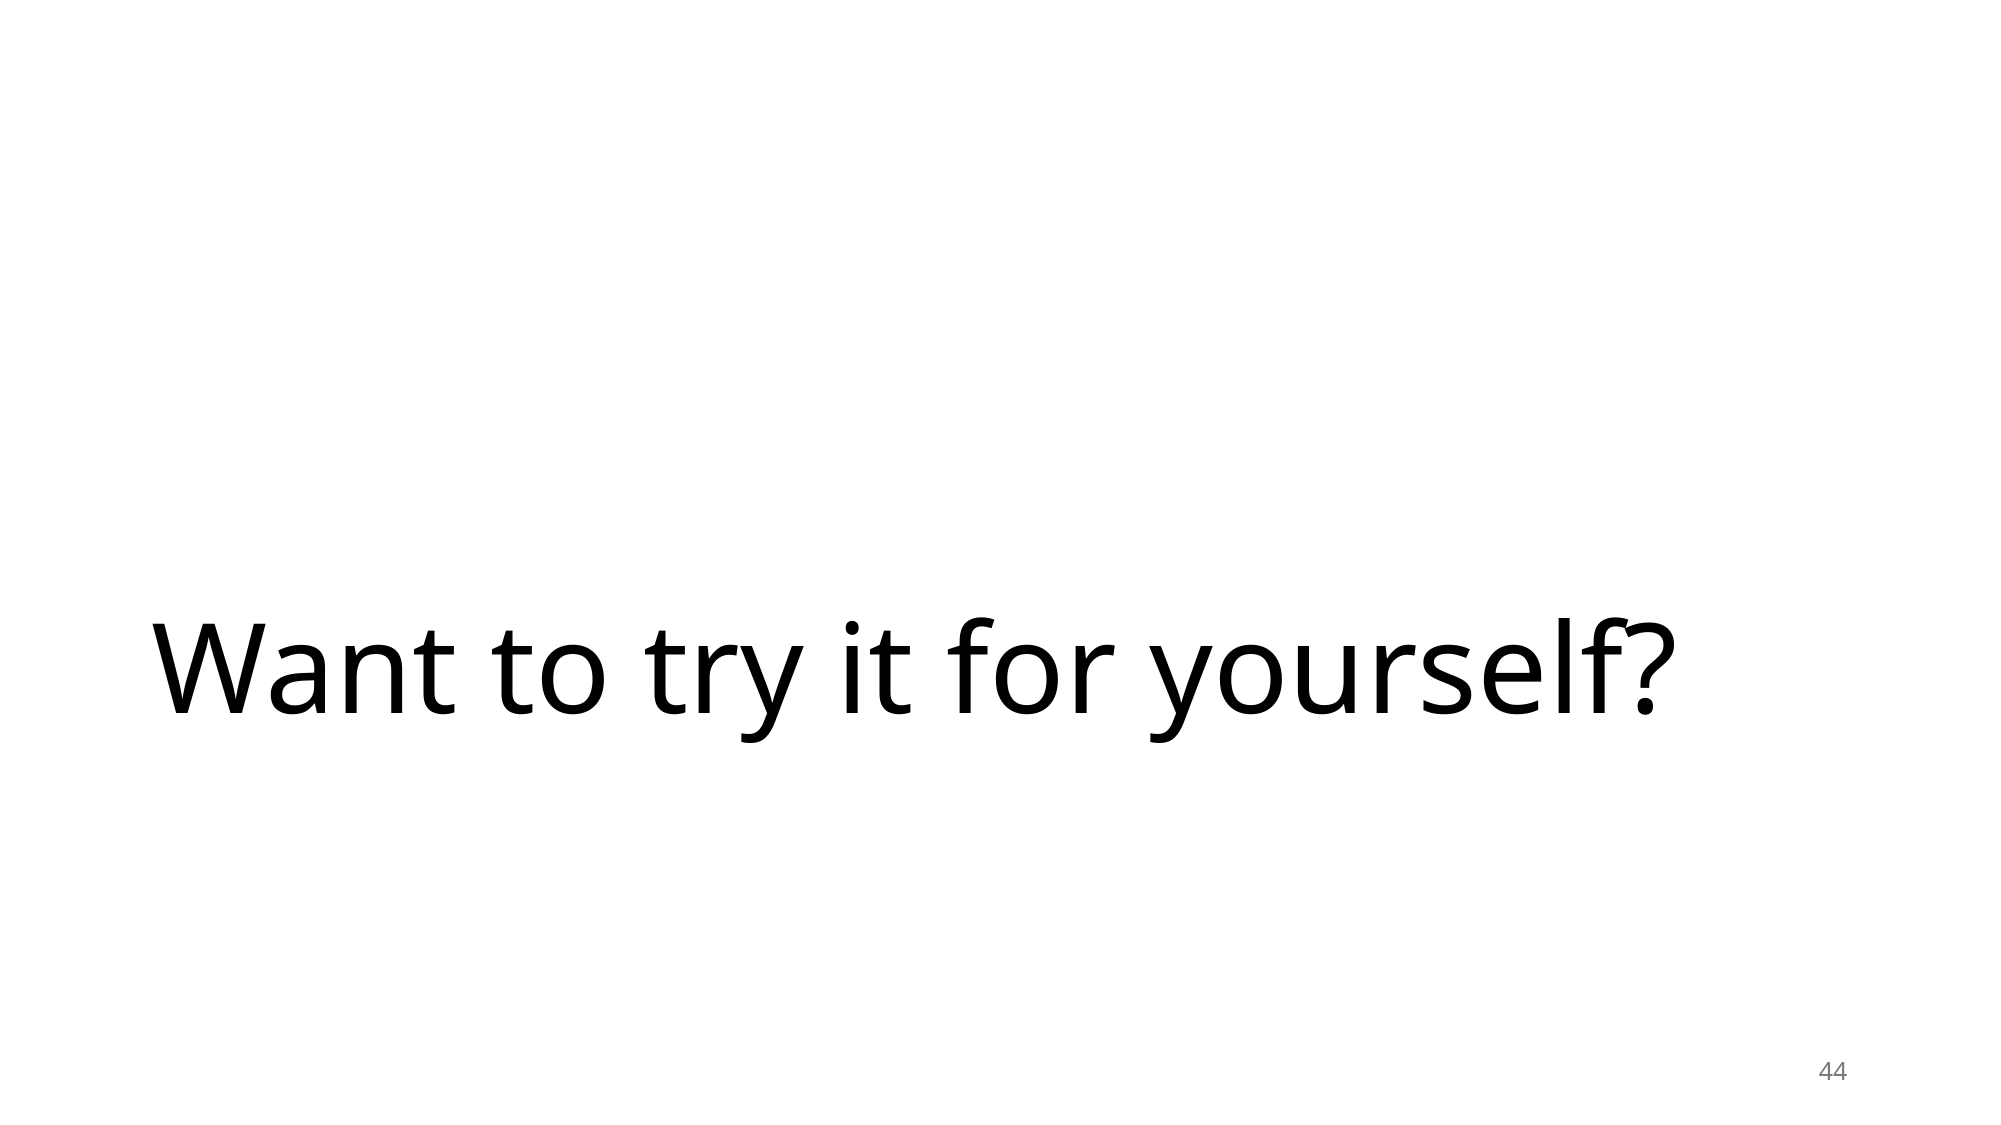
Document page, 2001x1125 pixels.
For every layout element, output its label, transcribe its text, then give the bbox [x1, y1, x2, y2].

slide_number 44 [1412, 1042, 1863, 1103]
title Want to try it for yourself? [136, 280, 1862, 749]
